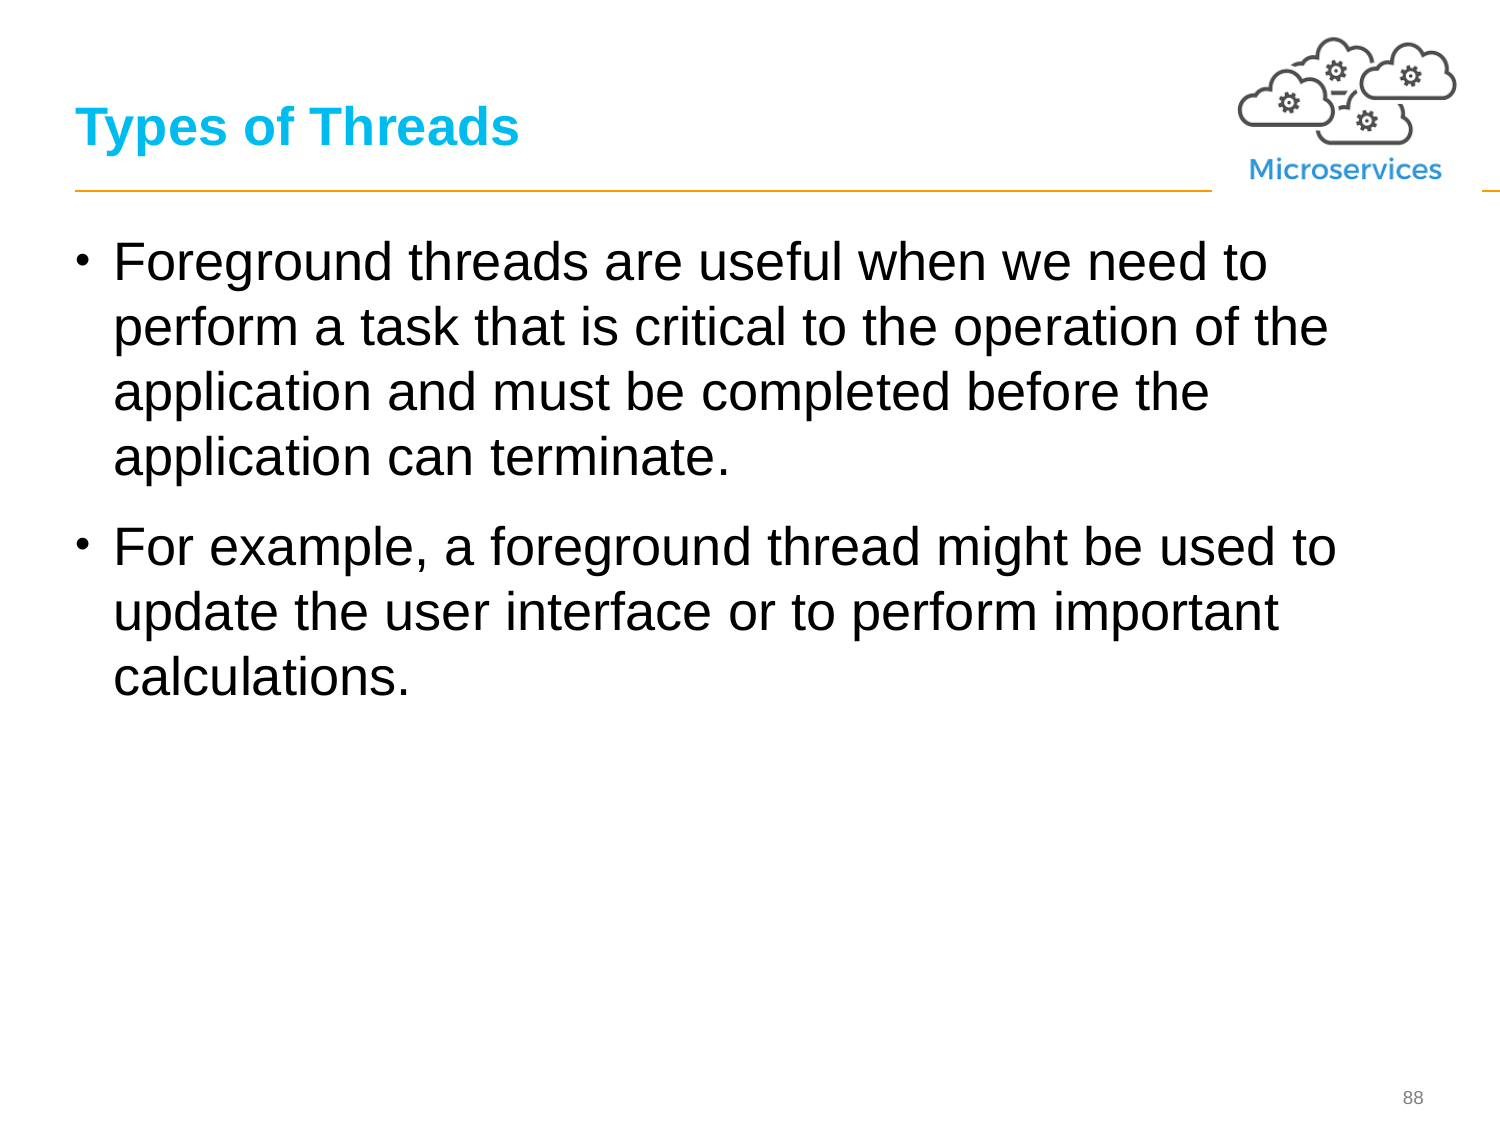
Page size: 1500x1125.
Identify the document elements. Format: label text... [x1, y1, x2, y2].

list Foreground threads are useful when we need to perform a task that is critical to the operation of the application and must be completed before the application can terminate. For example, a foreground thread might be used to update the user interface or to perform important calculations. [75, 226, 1425, 1018]
title Types of Threads [75, 27, 1422, 157]
picture [1212, 1, 1482, 203]
